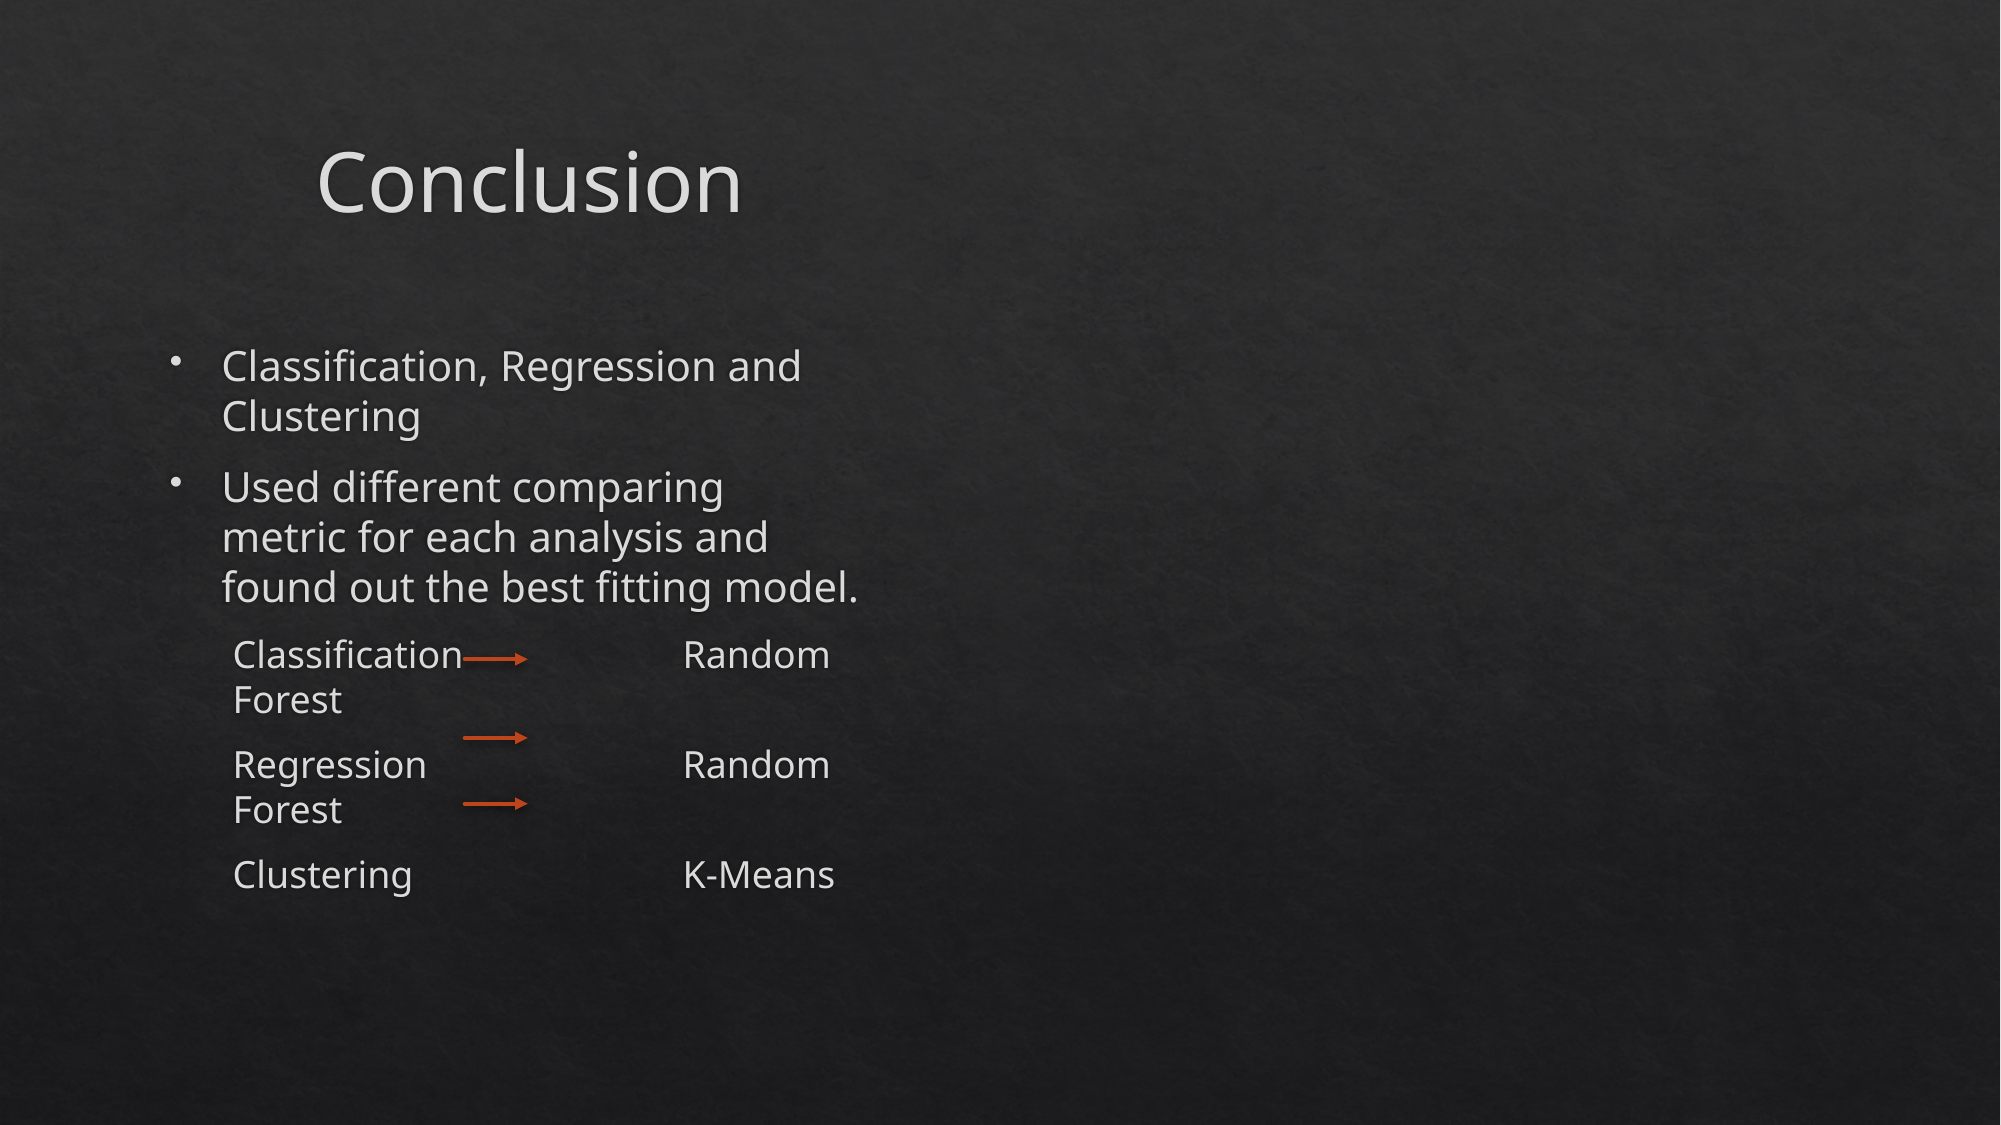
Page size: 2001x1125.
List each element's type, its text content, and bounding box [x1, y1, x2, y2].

title Conclusion [149, 99, 912, 260]
list Classification, Regression and Clustering Used different comparing metric for each analysis and found out the best fitting model. Classification Random Forest Regression Random Forest Clustering K-Means [149, 332, 876, 999]
